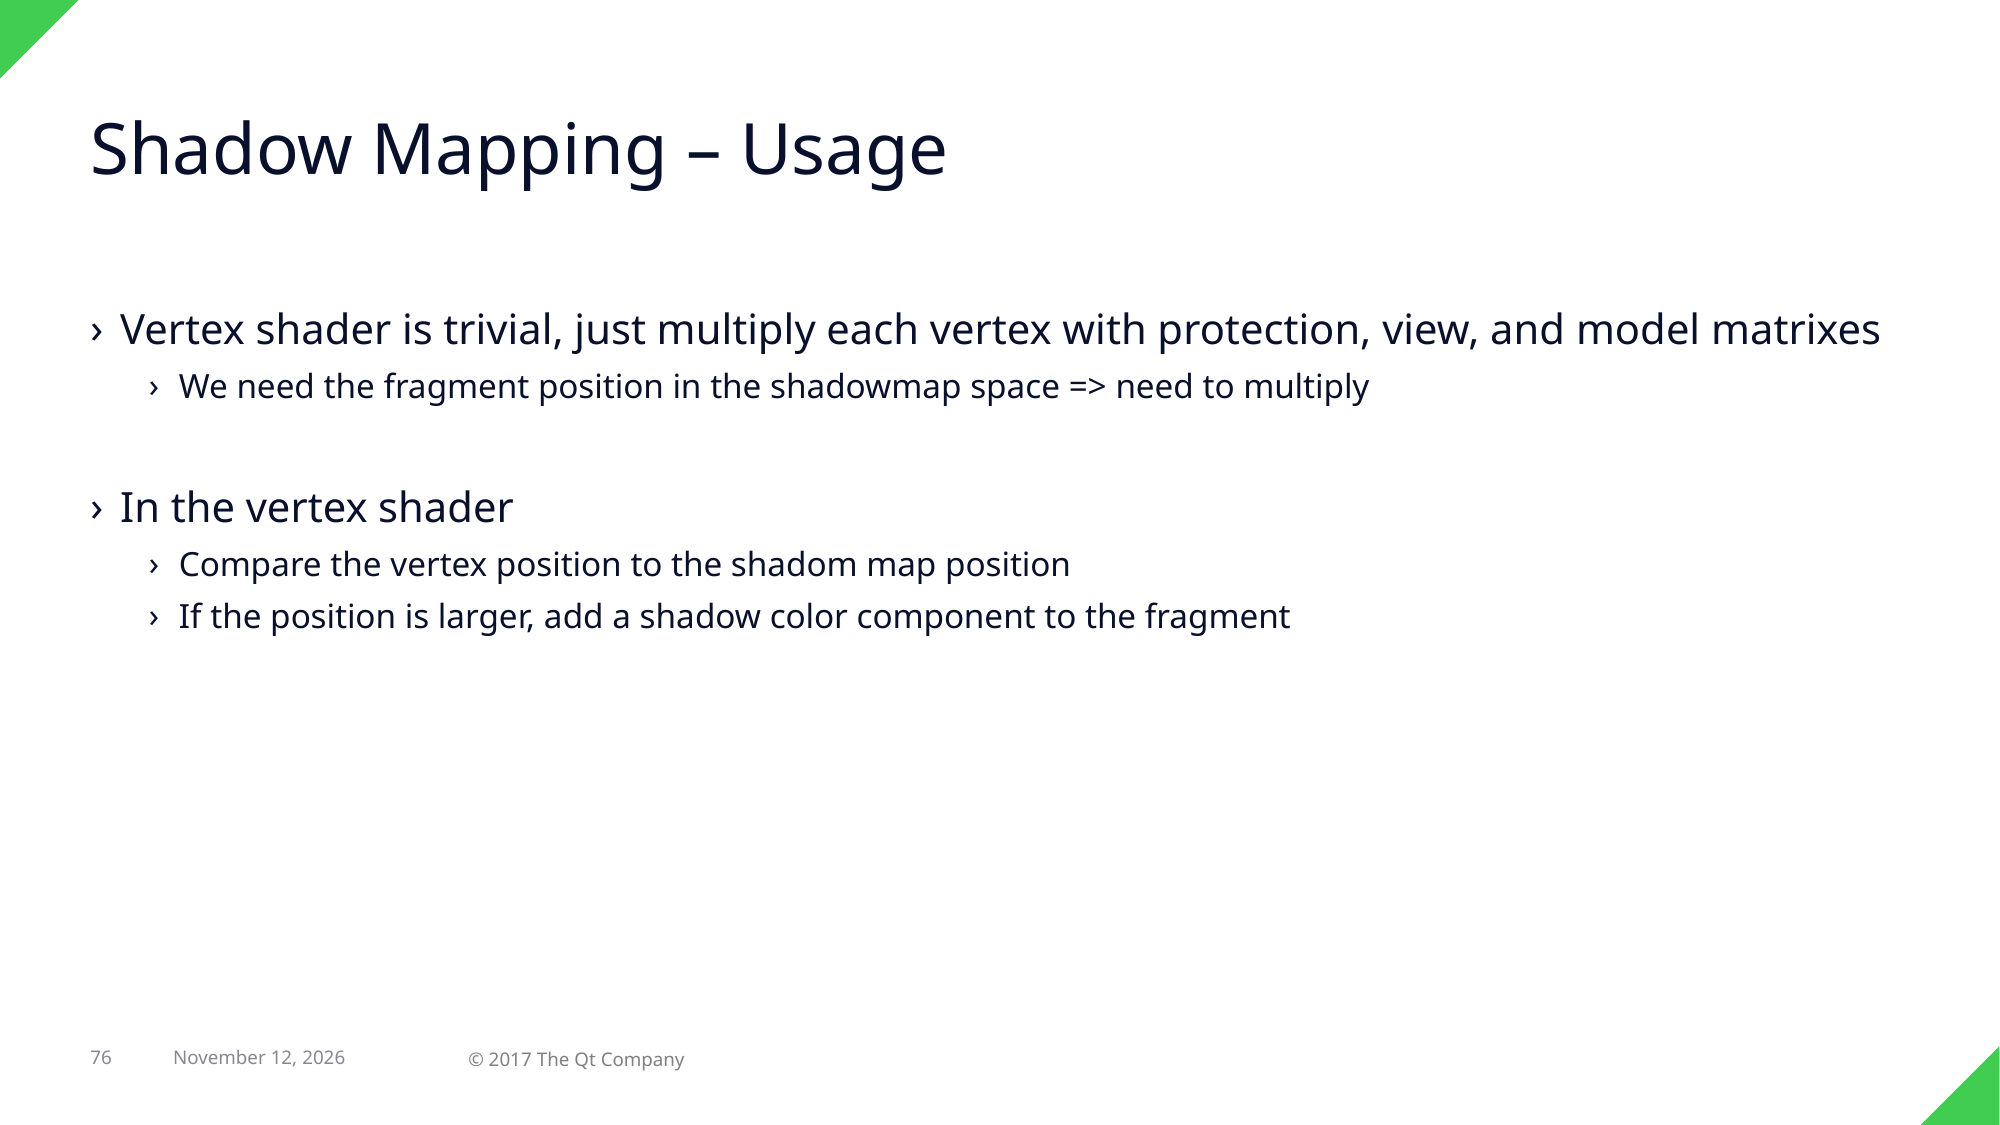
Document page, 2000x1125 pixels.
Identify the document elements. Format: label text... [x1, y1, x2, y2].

slide_number 76 [90, 1046, 173, 1071]
footer © 2017 The Qt Company [468, 1046, 1910, 1071]
list Vertex shader is trivial, just multiply each vertex with protection, view, and model matrixes We need the fragment position in the shadowmap space => need to multiply In the vertex shader Compare the vertex position to the shadom map position If the position is larger, add a shadow color component to the fragment [90, 302, 1910, 1012]
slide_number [173, 1046, 468, 1071]
title Shadow Mapping – Usage [90, 113, 1910, 268]
